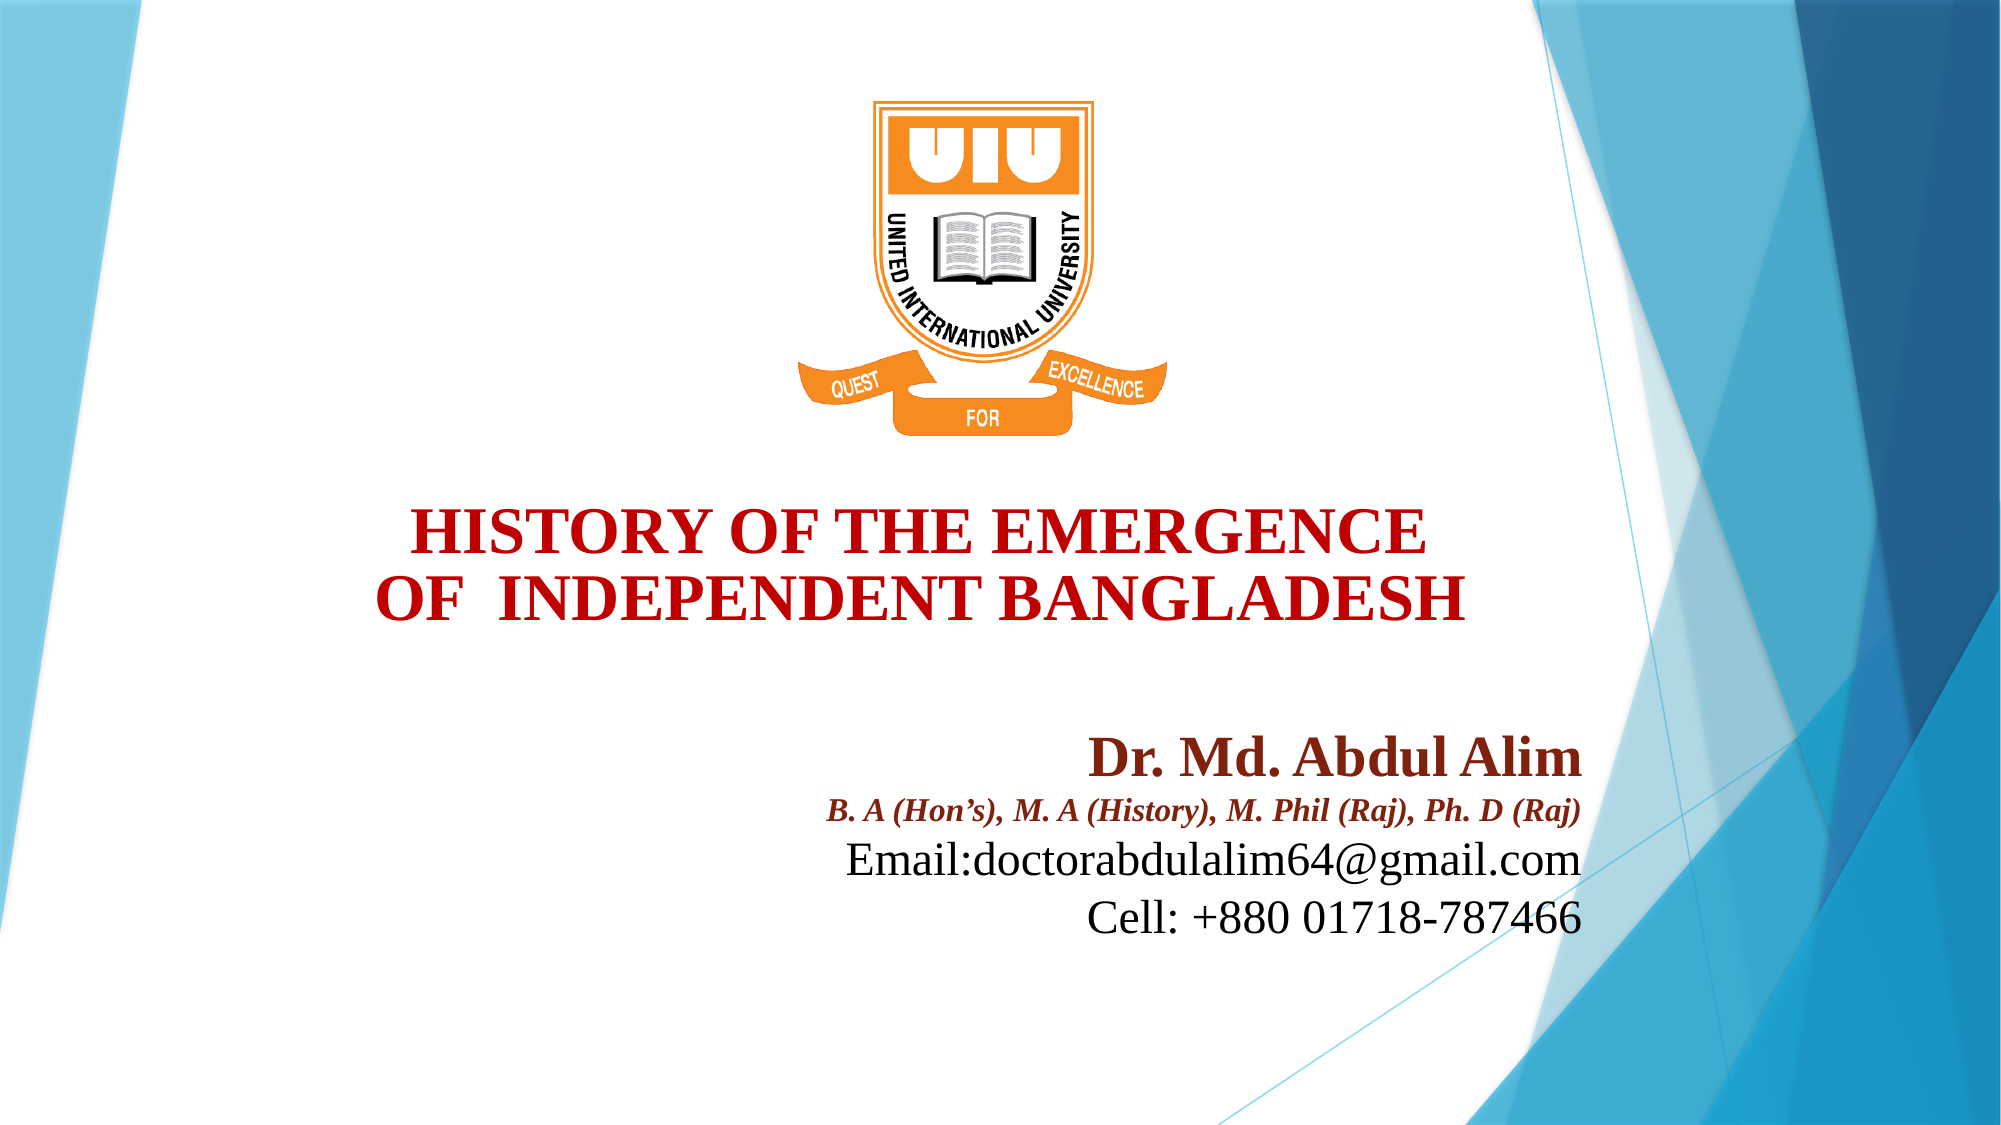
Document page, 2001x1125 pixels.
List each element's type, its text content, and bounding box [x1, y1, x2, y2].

text_box [135, 644, 1831, 962]
text_box Dr. Md. Abdul Alim B. A (Hon’s), M. A (History), M. Phil (Raj), Ph. D (Raj) Email:doctorabdulalim64@gmail.com Cell: +880 01718-787466 [206, 962, 1598, 1021]
picture [798, 100, 1168, 437]
text_box HISTORY OF THE EMERGENCE OF INDEPENDENT BANGLADESH [229, 421, 1598, 644]
